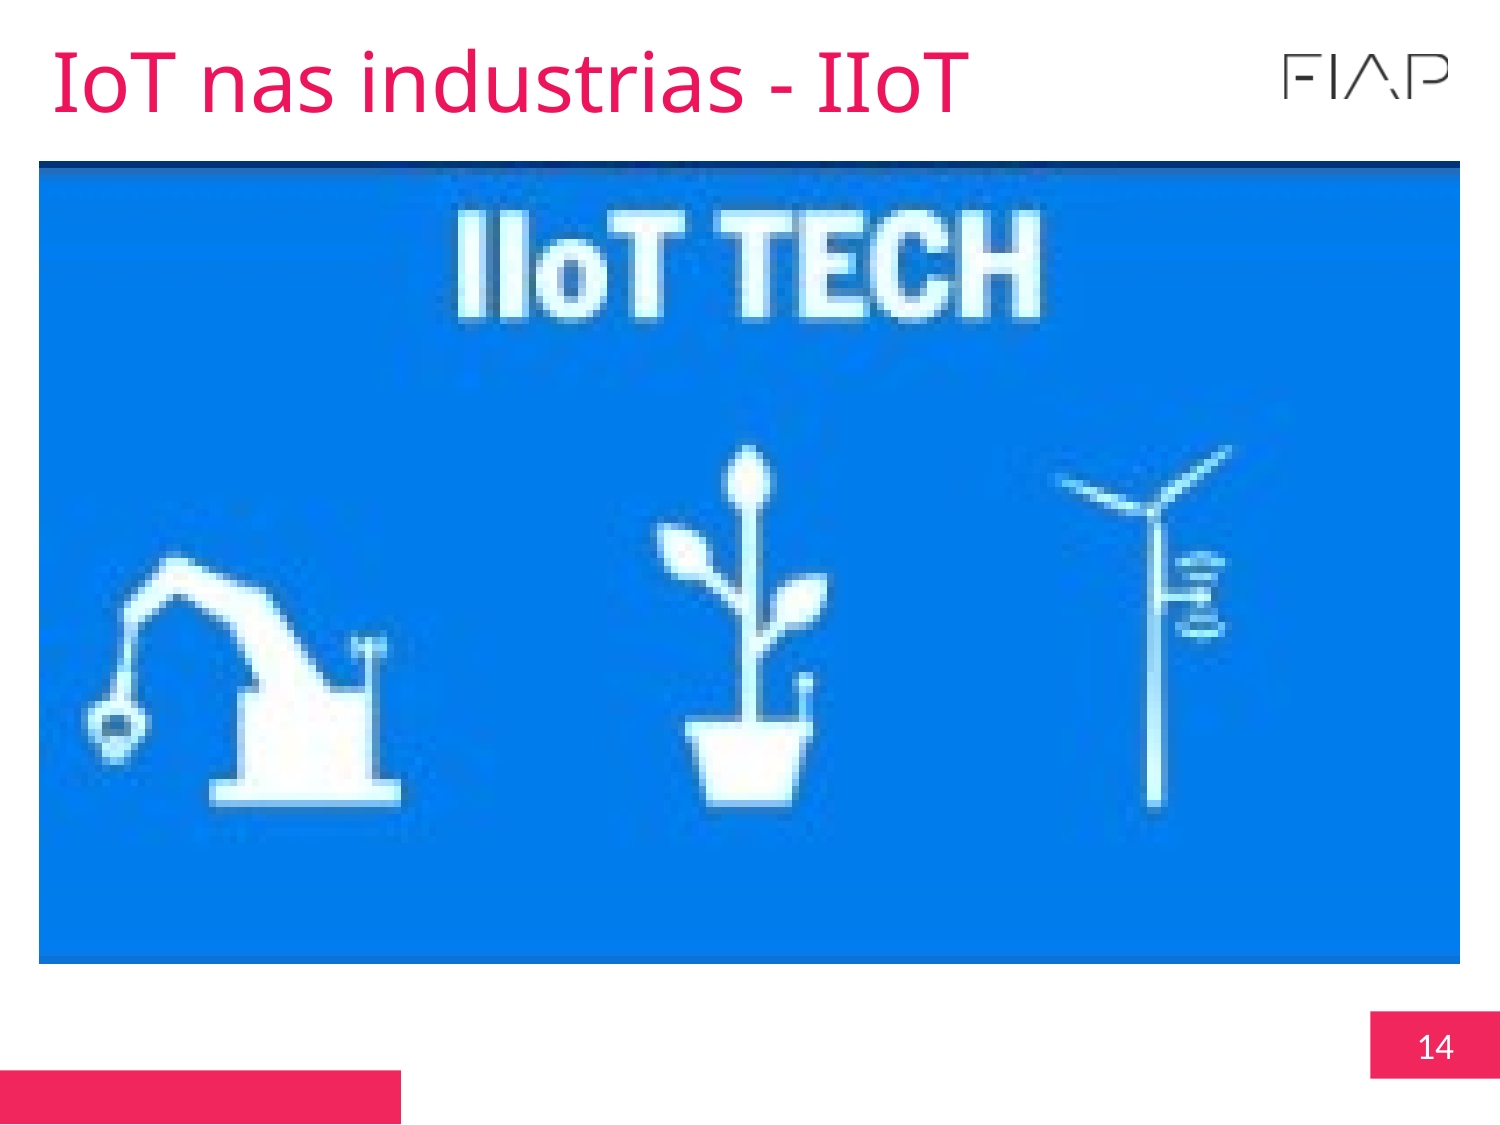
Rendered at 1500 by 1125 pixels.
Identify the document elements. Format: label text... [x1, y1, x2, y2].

text_box IoT nas industrias - IIoT [37, 21, 1270, 137]
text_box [39, 160, 1461, 965]
